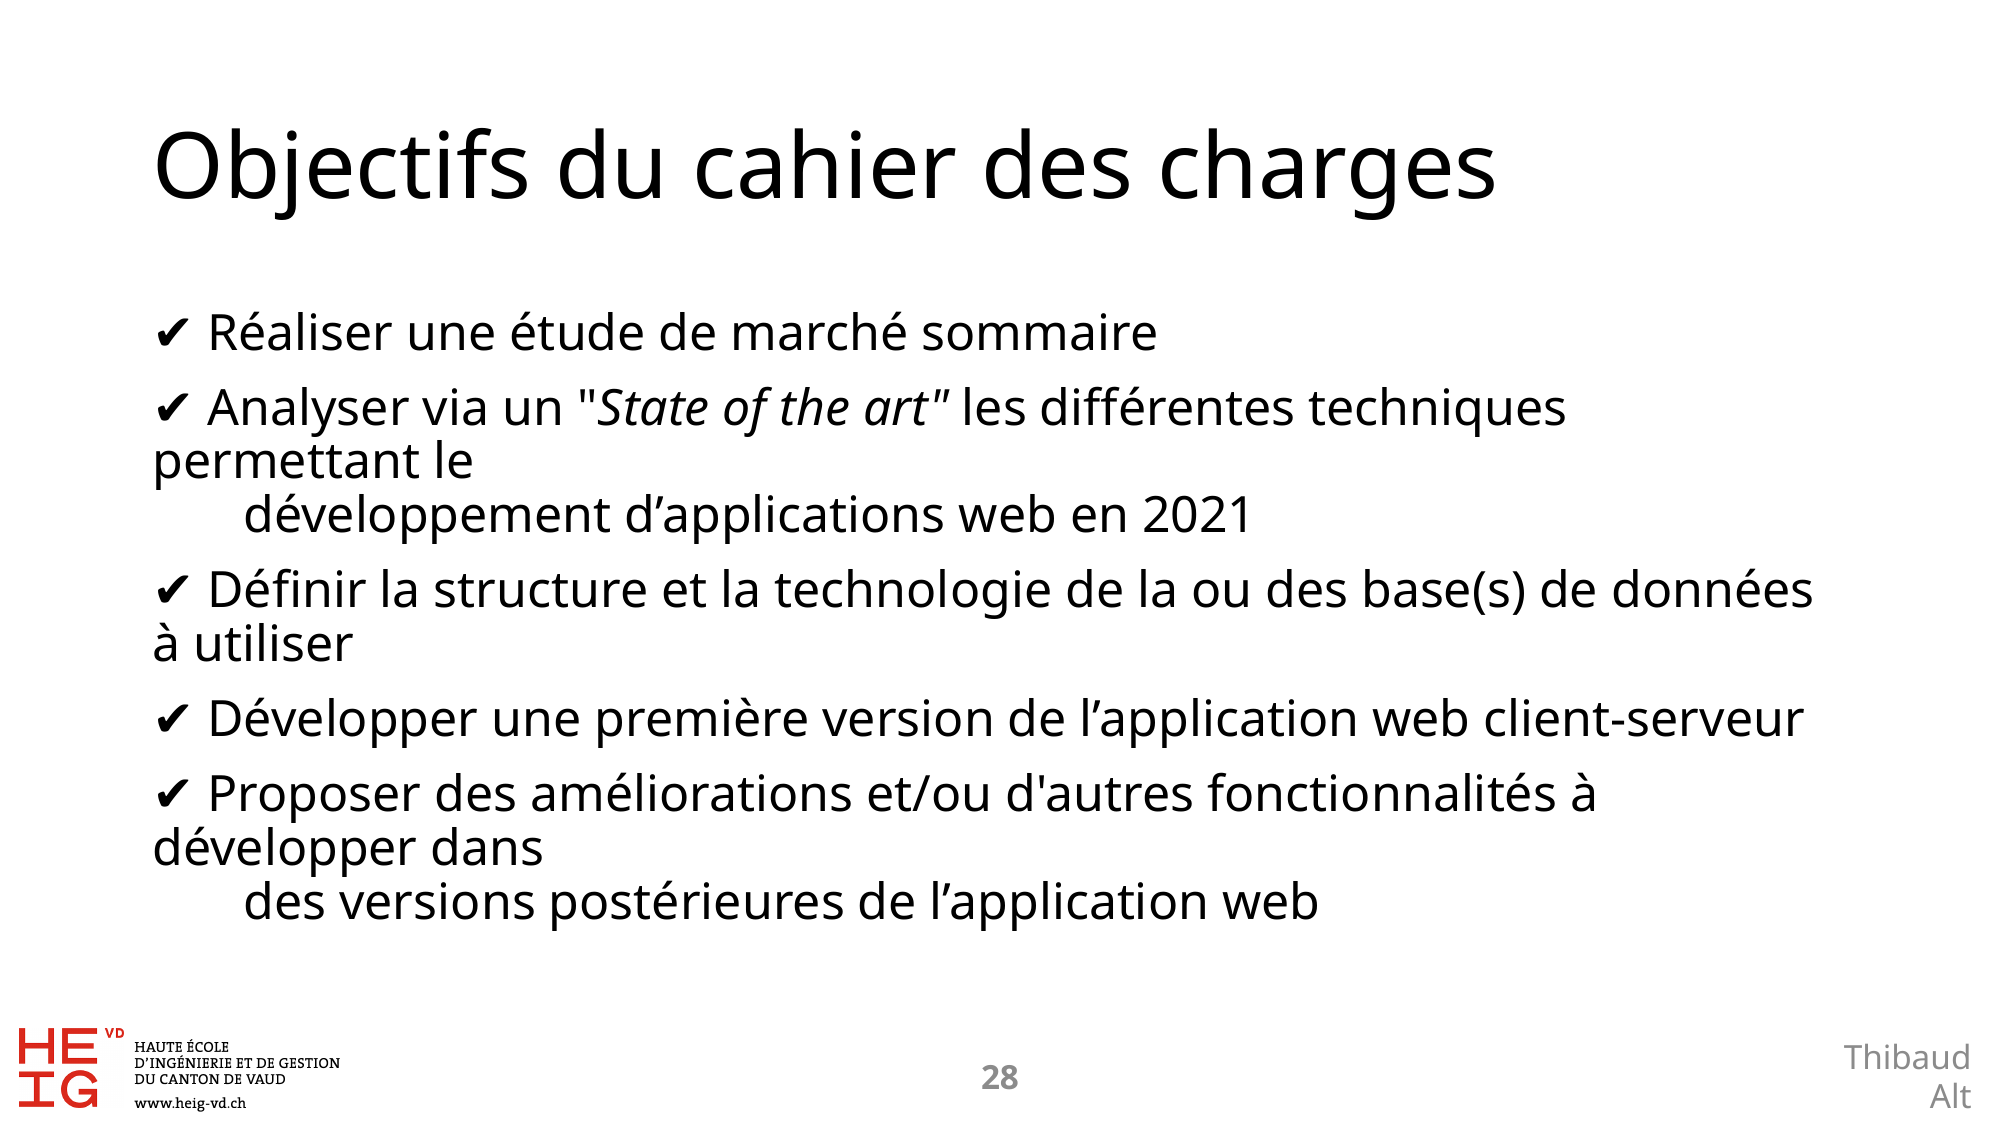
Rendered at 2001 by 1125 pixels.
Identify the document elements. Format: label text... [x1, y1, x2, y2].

picture [19, 1028, 124, 1108]
list ✔️ Réaliser une étude de marché sommaire ✔️ Analyser via un "State of the art" les différentes techniques permettant le développement d’applications web en 2021 ✔️ Définir la structure et la technologie de la ou des base(s) de données à utiliser ✔️ Développer une première version de l’application web client-serveur ✔️ Proposer des améliorations et/ou d'autres fonctionnalités à développer dans des versions postérieures de l’application web [137, 299, 1863, 1014]
picture [131, 1025, 351, 1118]
title Objectifs du cahier des charges [137, 59, 1863, 278]
slide_number 27 [774, 1048, 1225, 1109]
